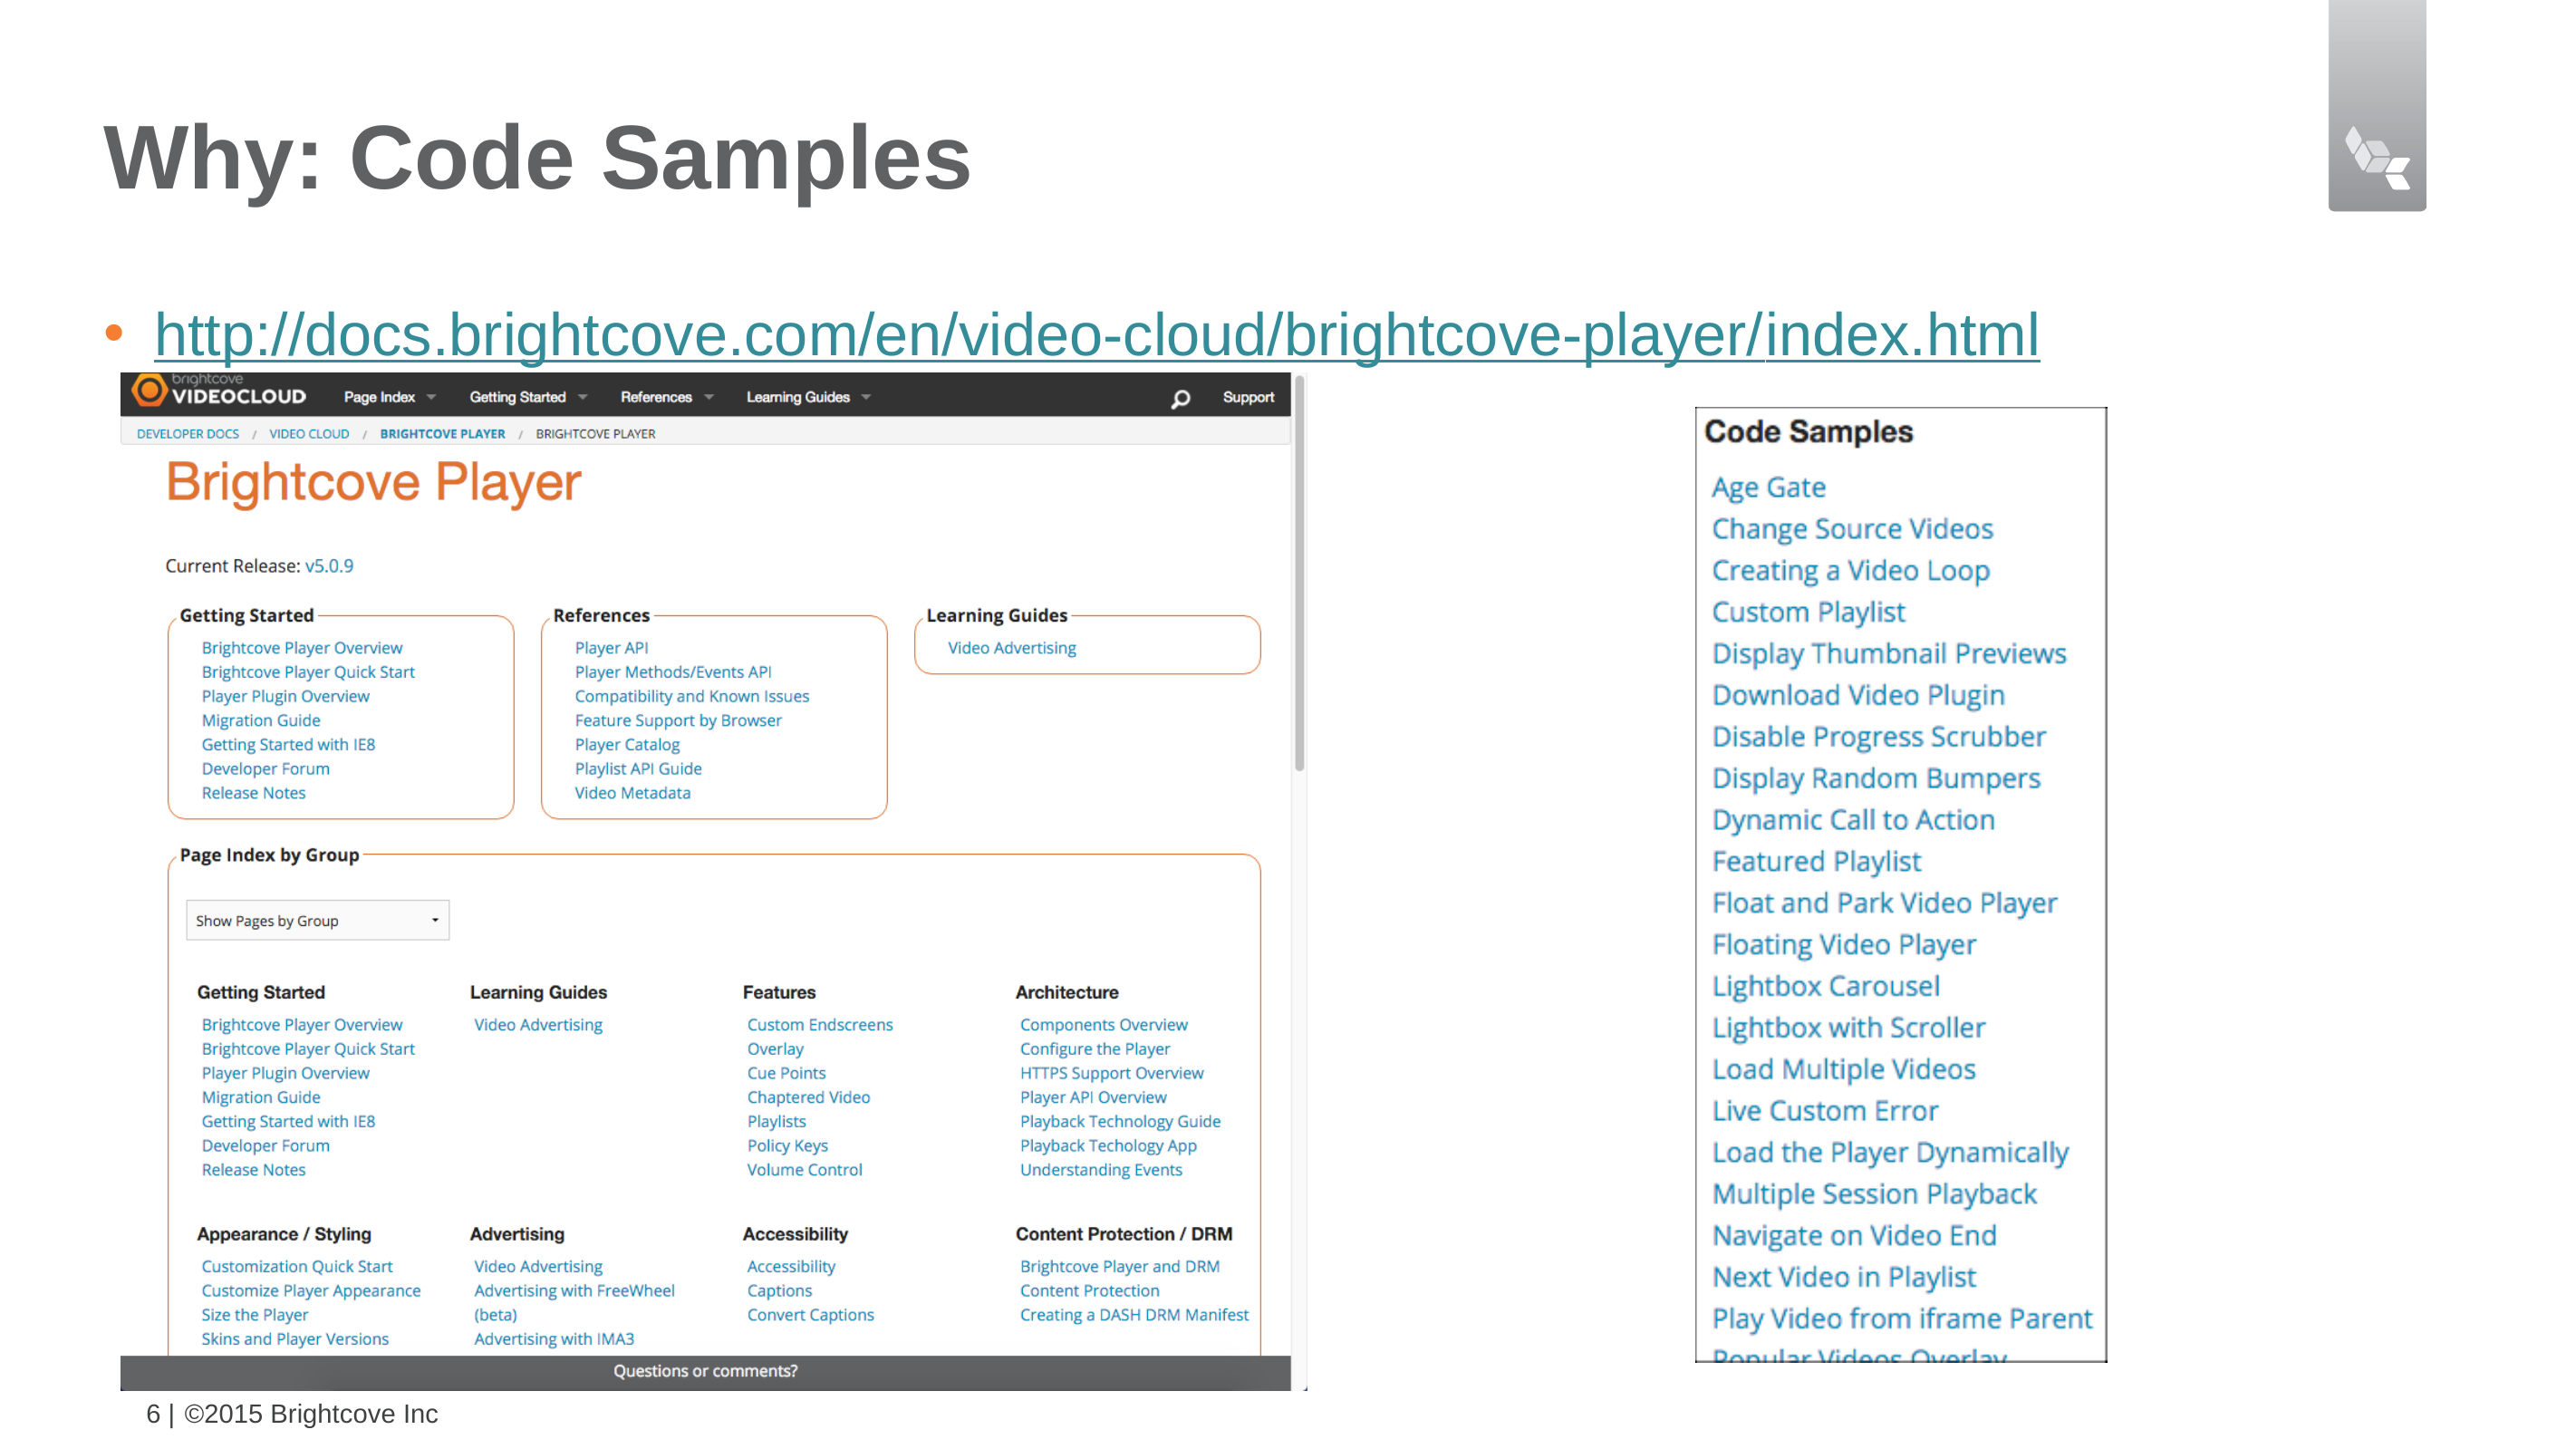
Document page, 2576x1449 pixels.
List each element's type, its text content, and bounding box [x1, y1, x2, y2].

slide_number 6 | [88, 1374, 189, 1449]
list http://docs.brightcove.com/en/video-cloud/brightcove-player/index.html [80, 284, 2441, 1302]
footer ©2015 Brightcove Inc [189, 1396, 988, 1449]
picture [121, 372, 1307, 1391]
title Why: Code Samples [80, 44, 2270, 260]
picture [1694, 407, 2108, 1363]
